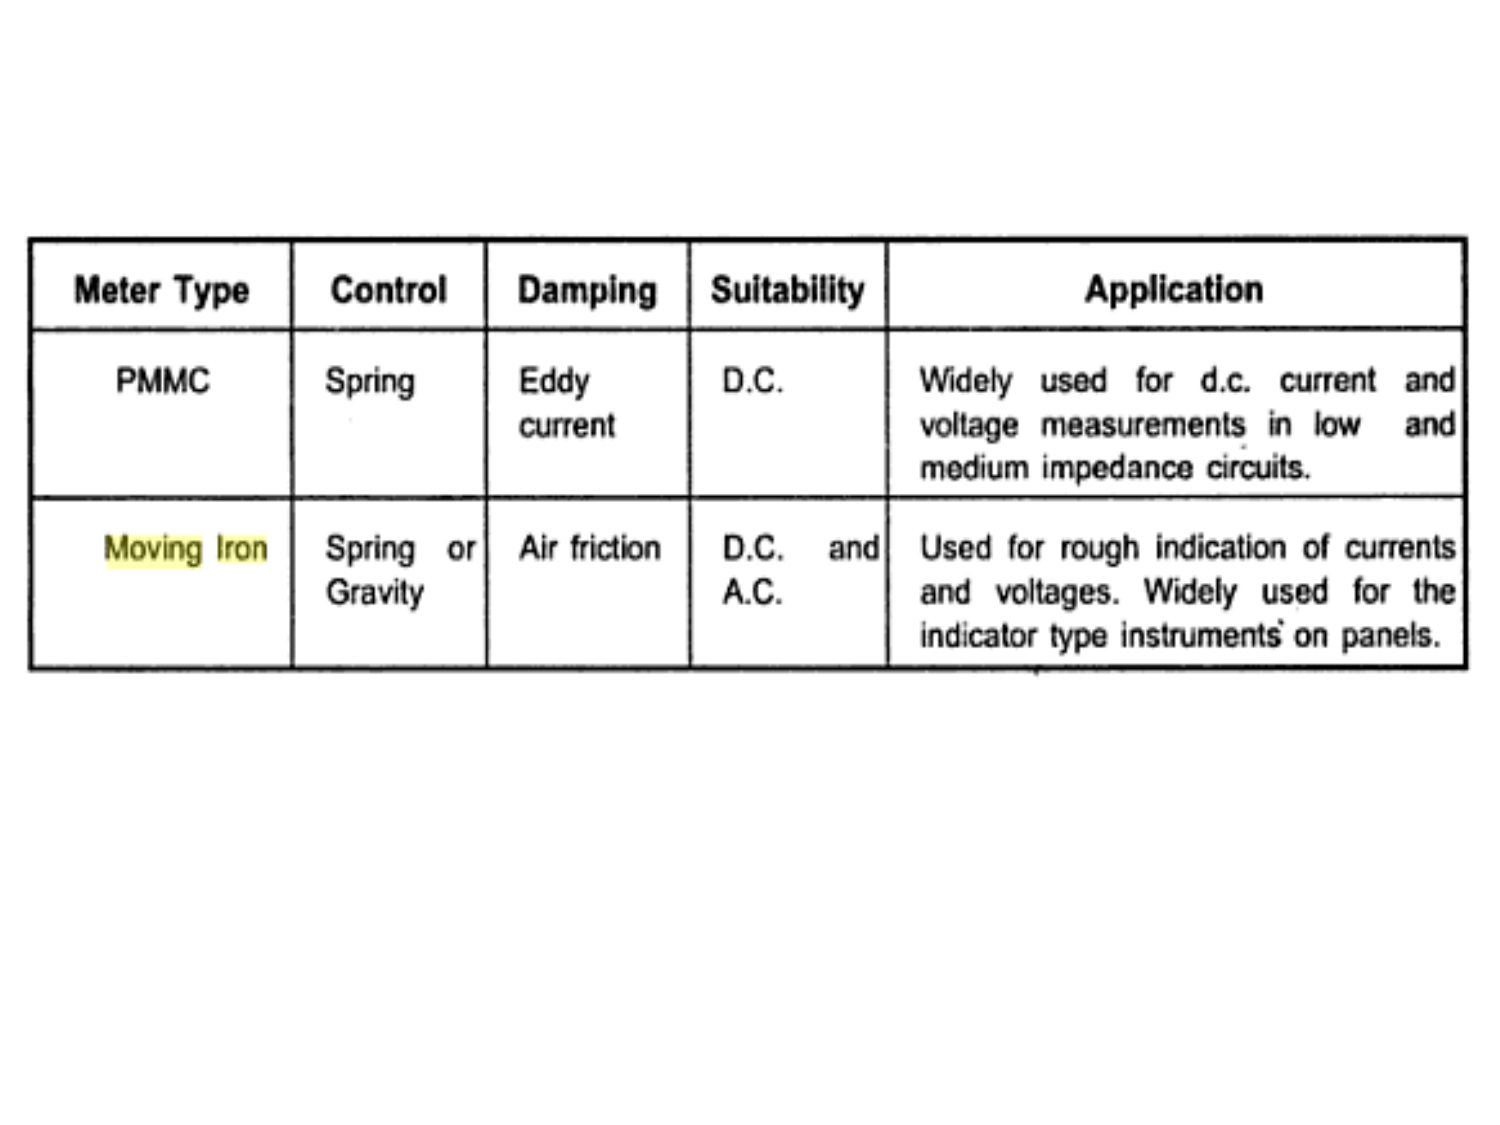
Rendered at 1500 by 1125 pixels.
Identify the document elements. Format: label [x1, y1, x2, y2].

picture [0, 212, 1500, 694]
